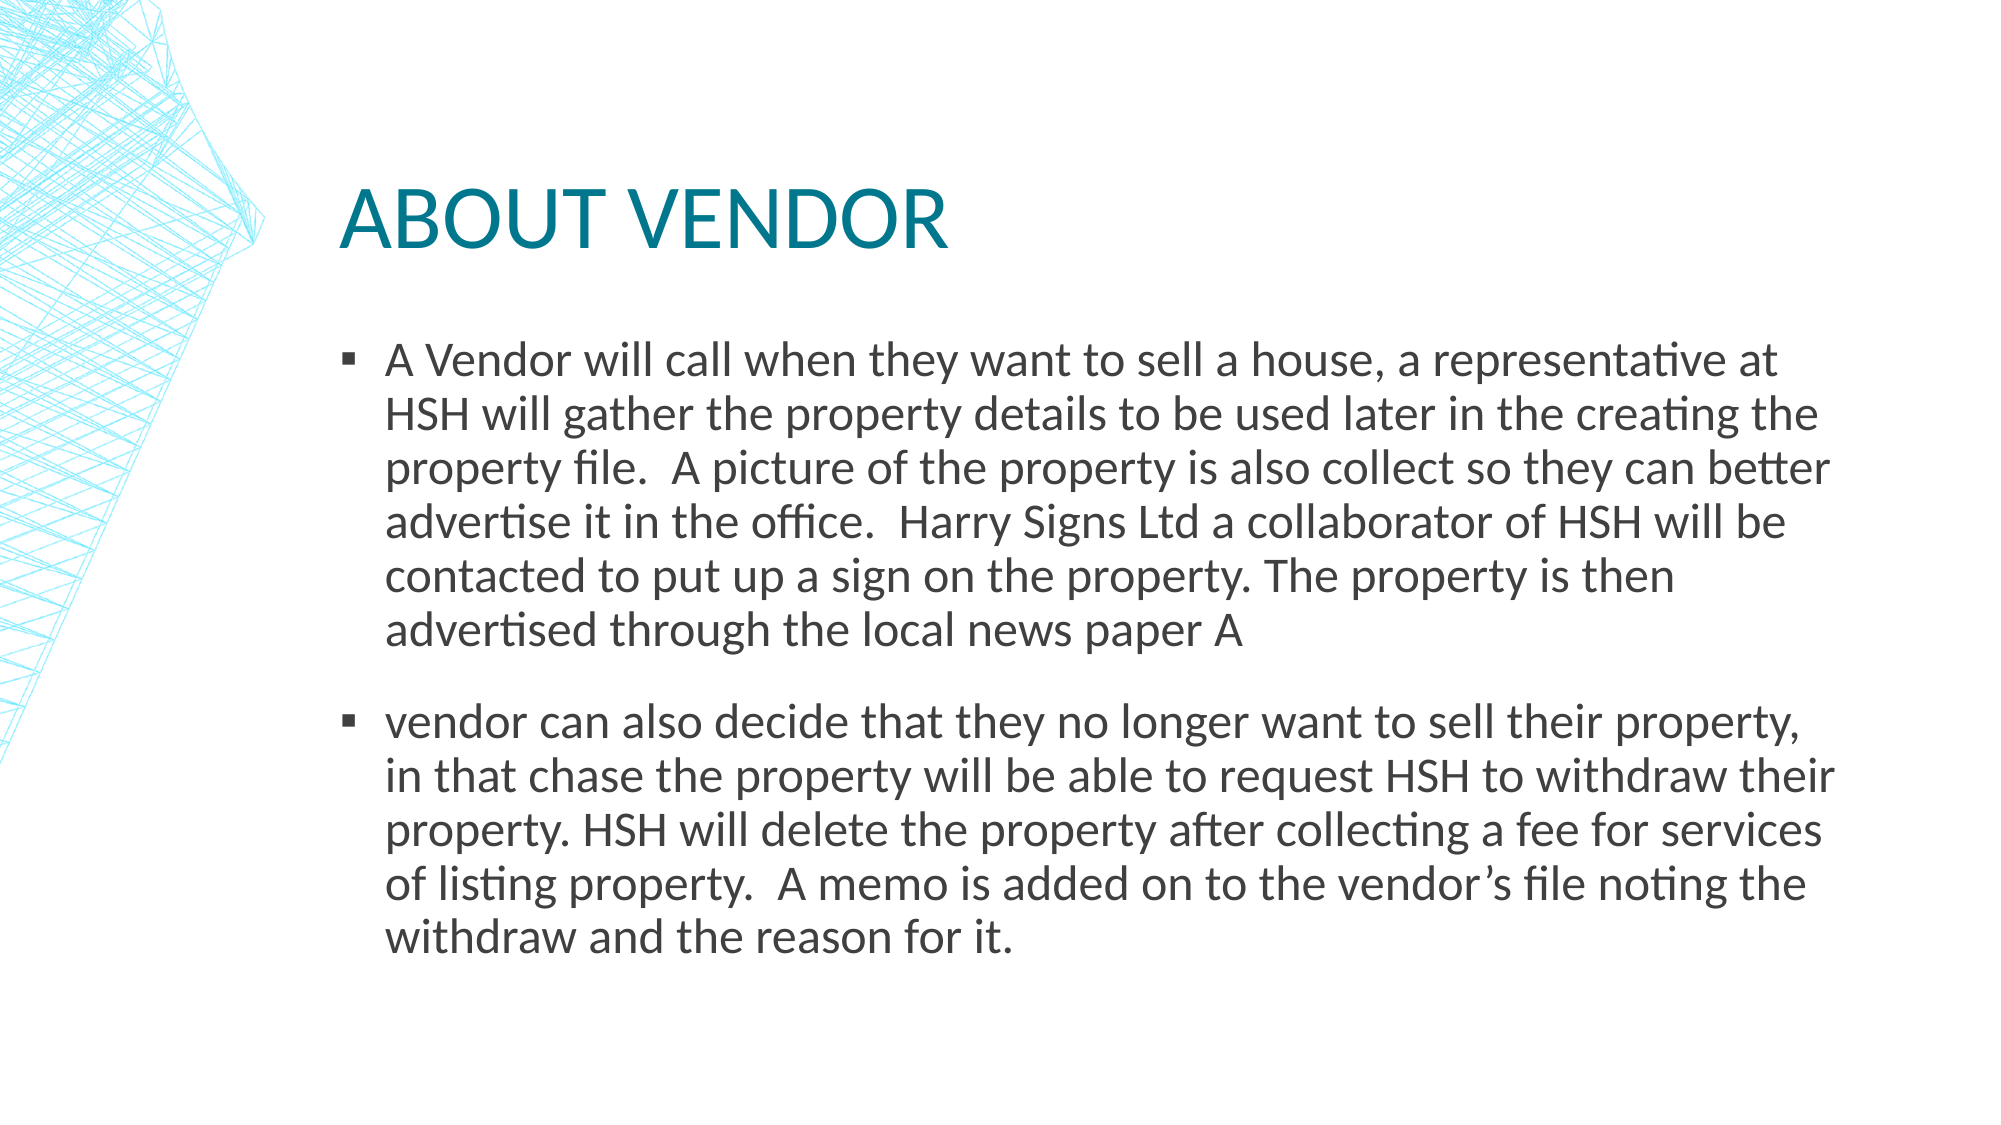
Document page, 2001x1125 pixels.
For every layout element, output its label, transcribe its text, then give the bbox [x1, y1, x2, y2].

list A Vendor will call when they want to sell a house, a representative at HSH will gather the property details to be used later in the creating the property file. A picture of the property is also collect so they can better advertise it in the office. Harry Signs Ltd a collaborator of HSH will be contacted to put up a sign on the property. The property is then advertised through the local news paper A vendor can also decide that they no longer want to sell their property, in that chase the property will be able to request HSH to withdraw their property. HSH will delete the property after collecting a fee for services of listing property. A memo is added on to the vendor’s file noting the withdraw and the reason for it. [324, 326, 1863, 1062]
picture [0, 0, 2001, 1125]
title About vendor [324, 62, 1863, 275]
